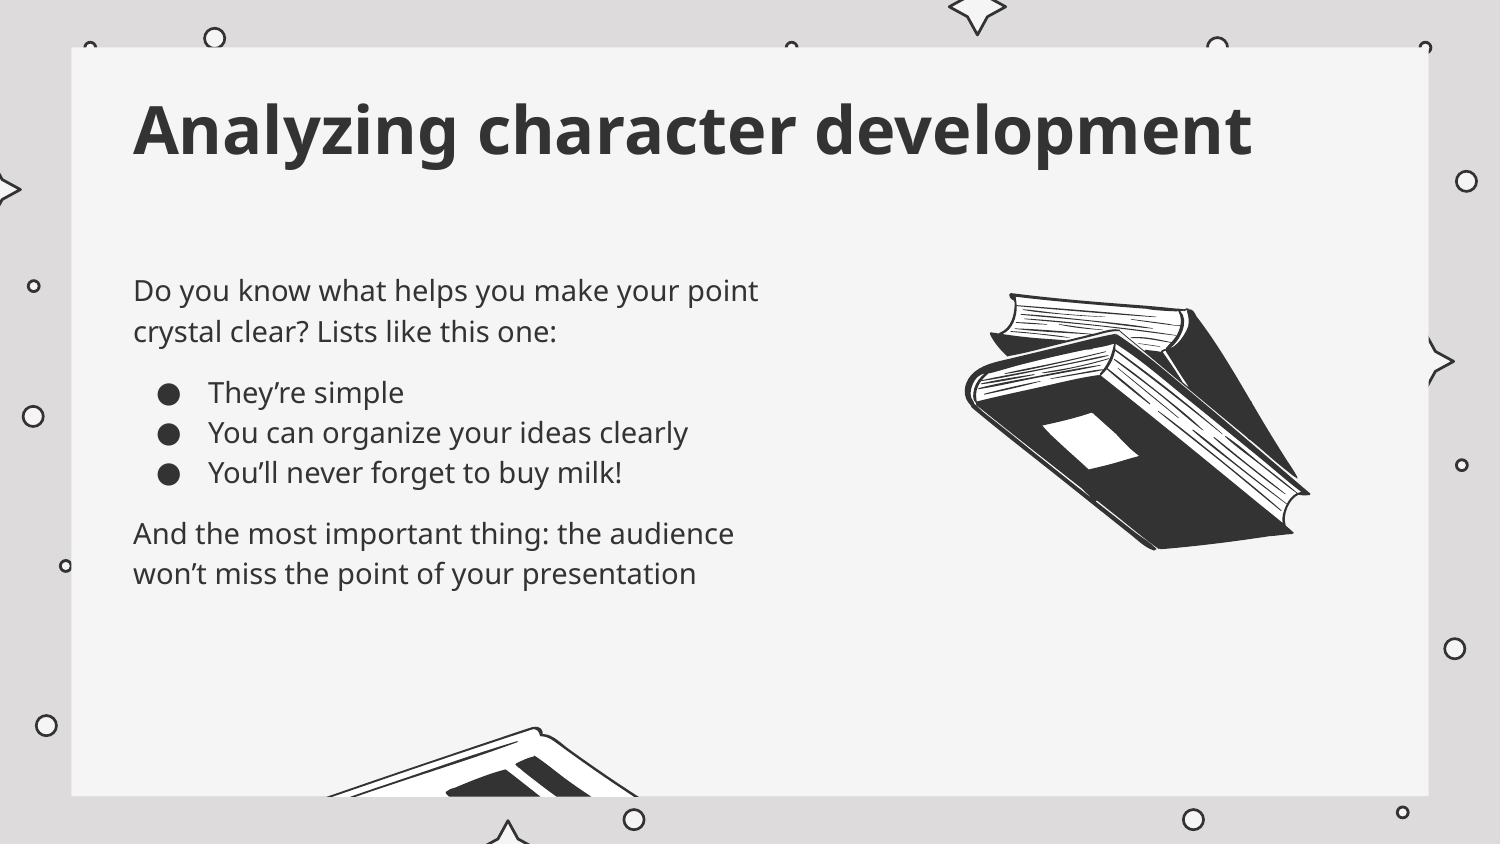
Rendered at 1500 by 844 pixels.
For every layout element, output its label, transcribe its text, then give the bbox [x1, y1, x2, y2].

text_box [326, 726, 639, 798]
title Analyzing character development [118, 72, 1383, 167]
subtitle Do you know what helps you make your point crystal clear? Lists like this one: They’re simple You can organize your ideas clearly You’ll never forget to buy milk! And the most important thing: the audience won’t miss the point of your presentation [118, 252, 823, 630]
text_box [961, 292, 1312, 551]
